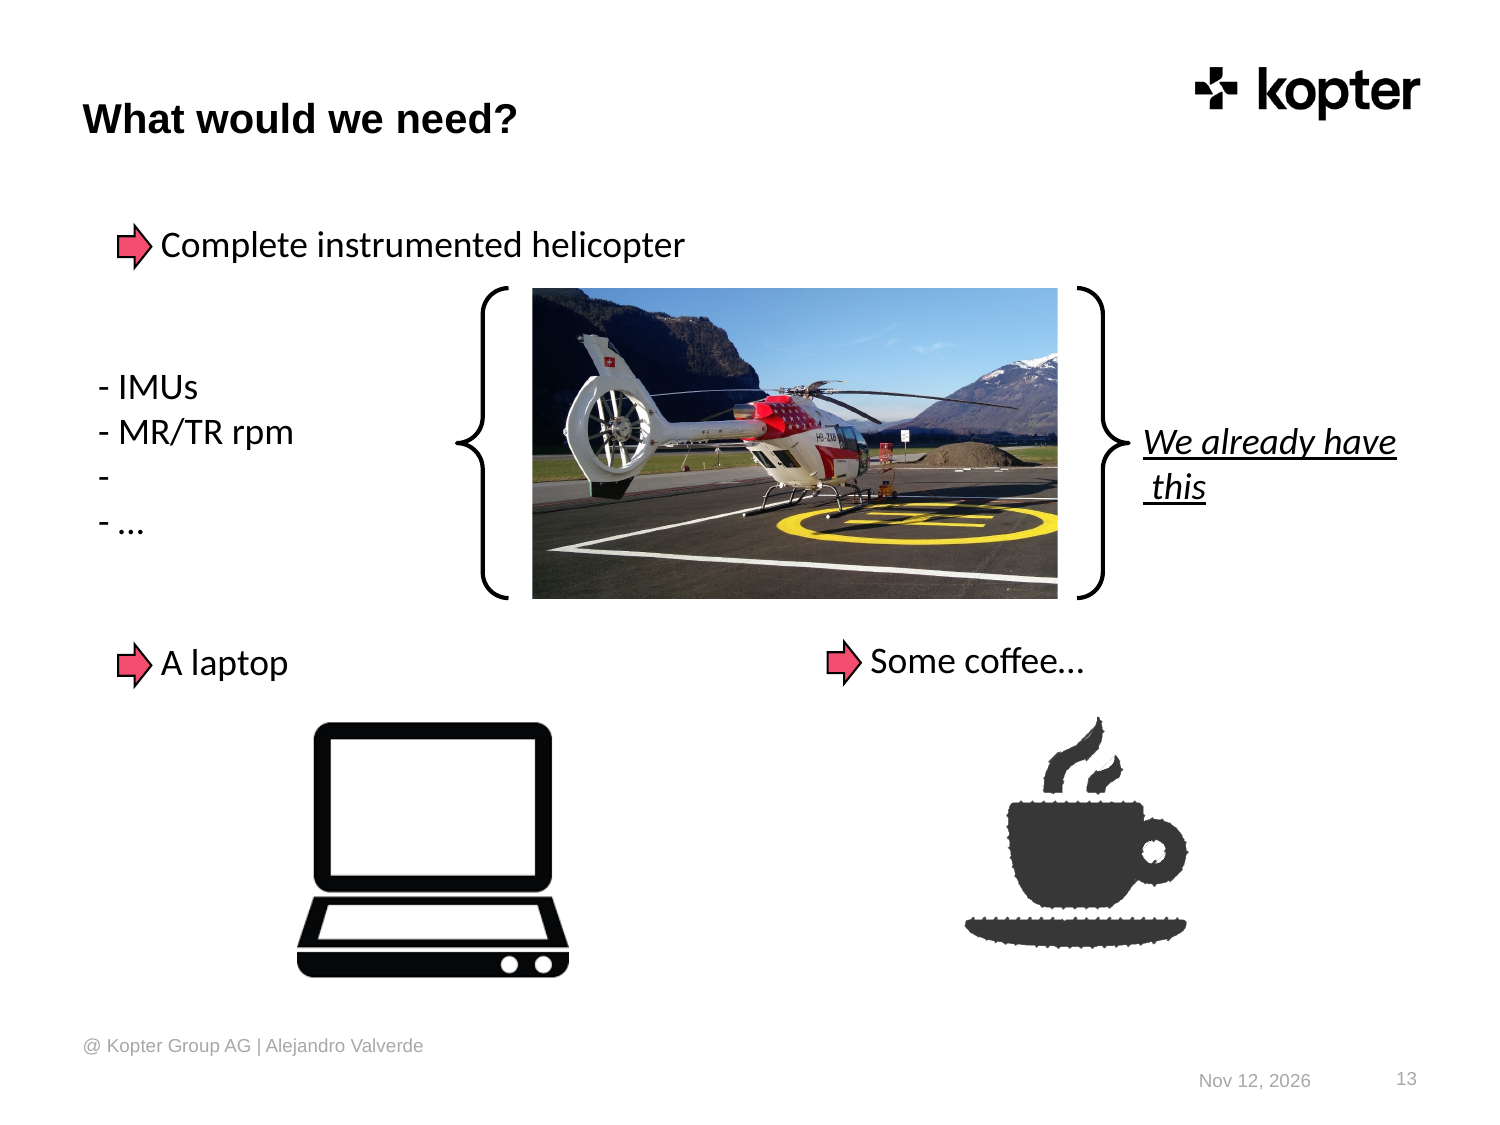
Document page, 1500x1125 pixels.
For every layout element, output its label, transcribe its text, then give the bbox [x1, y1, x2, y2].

text_box Complete instrumented helicopter [160, 219, 897, 270]
text_box [117, 641, 153, 690]
text_box [117, 222, 153, 271]
title What would we need? [82, 64, 1153, 142]
text_box Some coffee… [870, 635, 1500, 686]
text_box A laptop [160, 638, 897, 689]
picture [532, 288, 1058, 599]
slide_number 13 [1328, 1067, 1418, 1097]
picture [297, 714, 569, 986]
slide_number 2-Mar-18 [1181, 1069, 1329, 1099]
text_box [826, 638, 863, 687]
text_box [1058, 287, 1130, 599]
text_box We already have this [1143, 417, 1481, 507]
list @ Kopter Group AG | Alejandro Valverde [82, 1033, 703, 1063]
text_box [456, 287, 532, 599]
picture [946, 696, 1199, 963]
picture [1194, 66, 1421, 121]
